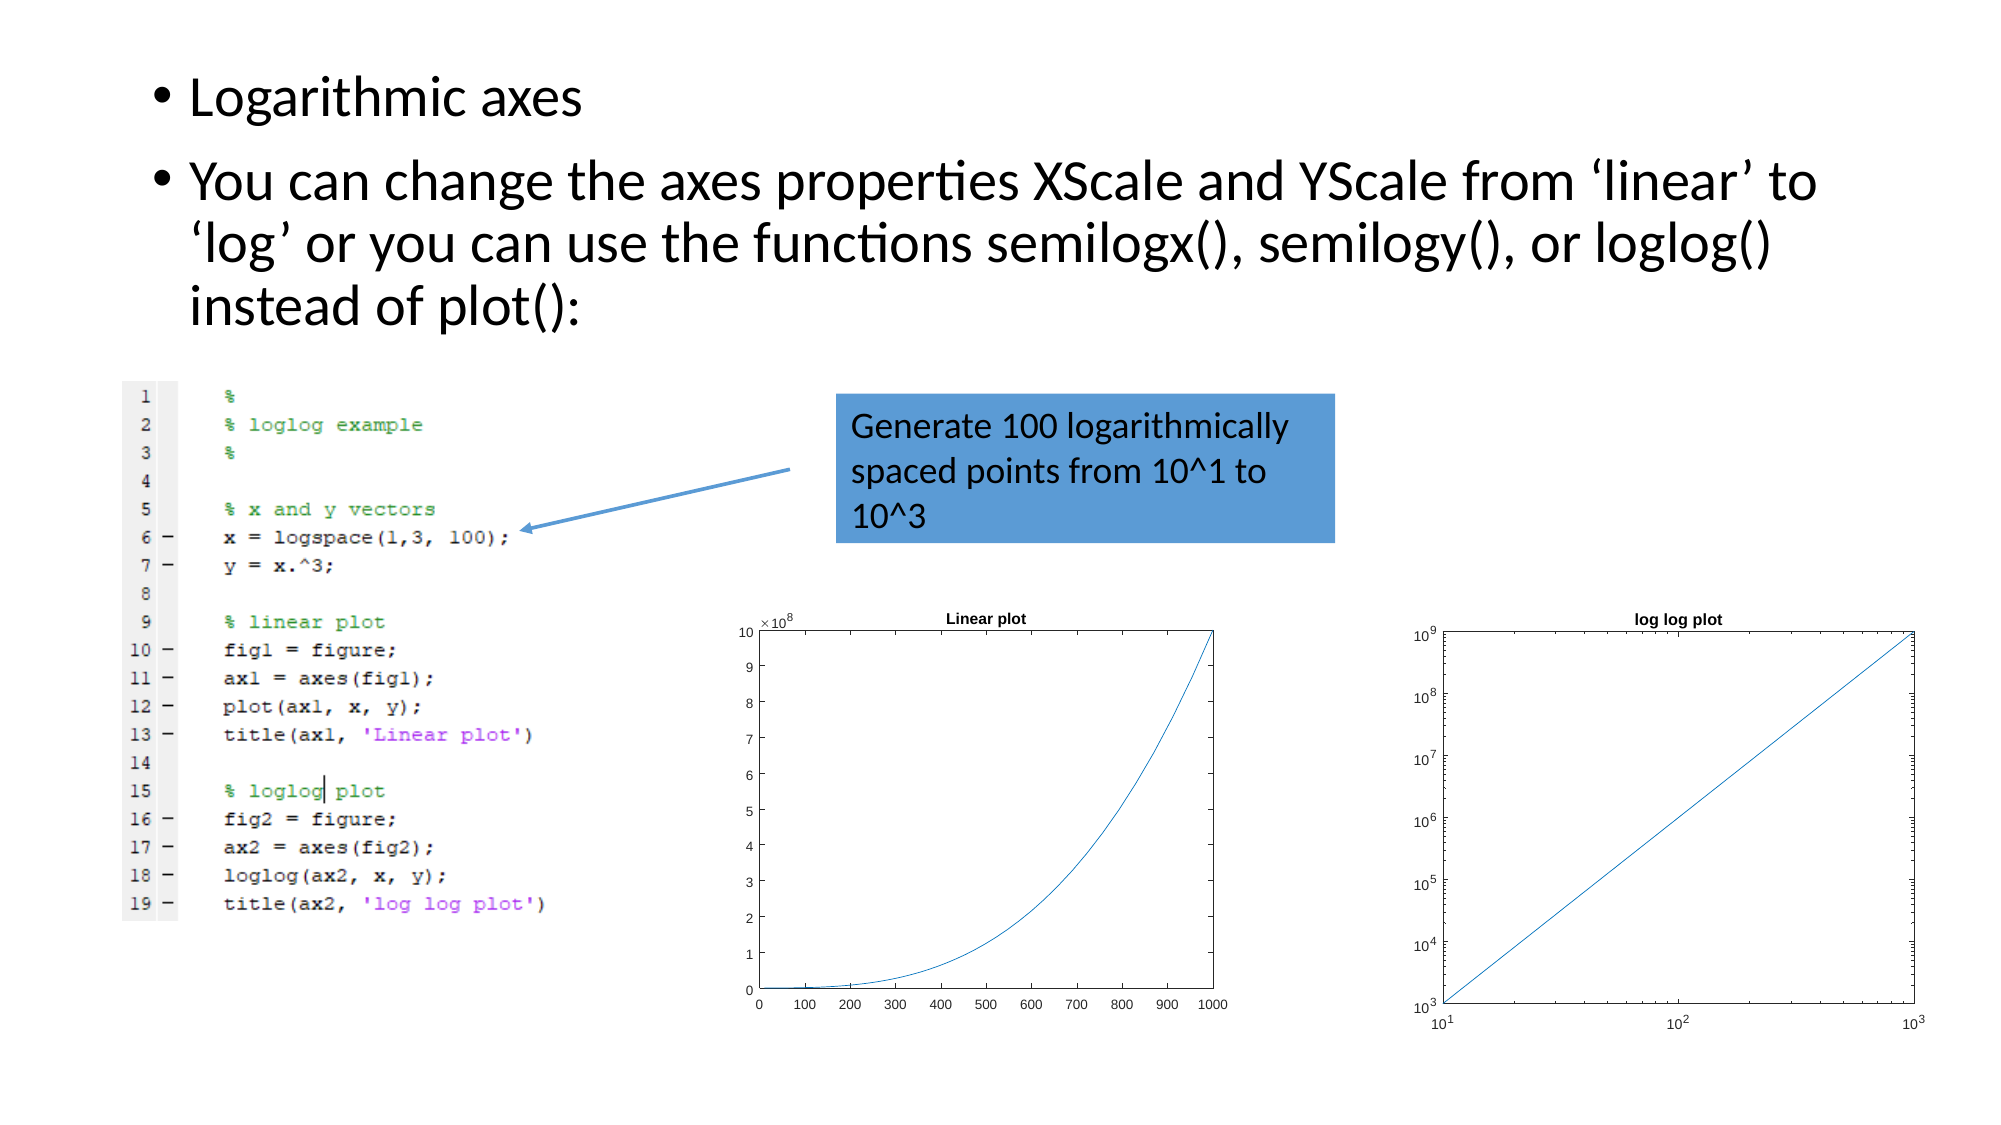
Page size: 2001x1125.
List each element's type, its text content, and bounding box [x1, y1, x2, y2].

list Logarithmic axes You can change the axes properties XScale and YScale from ‘linear’ to ‘log’ or you can use the functions semilogx(), semilogy(), or loglog() instead of plot(): [137, 58, 1861, 1108]
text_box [519, 469, 790, 531]
text_box Generate 100 logarithmically spaced points from 10^1 to 10^3 [836, 393, 1336, 544]
picture [683, 597, 1268, 1035]
picture [1363, 597, 1971, 1053]
picture [121, 381, 574, 921]
